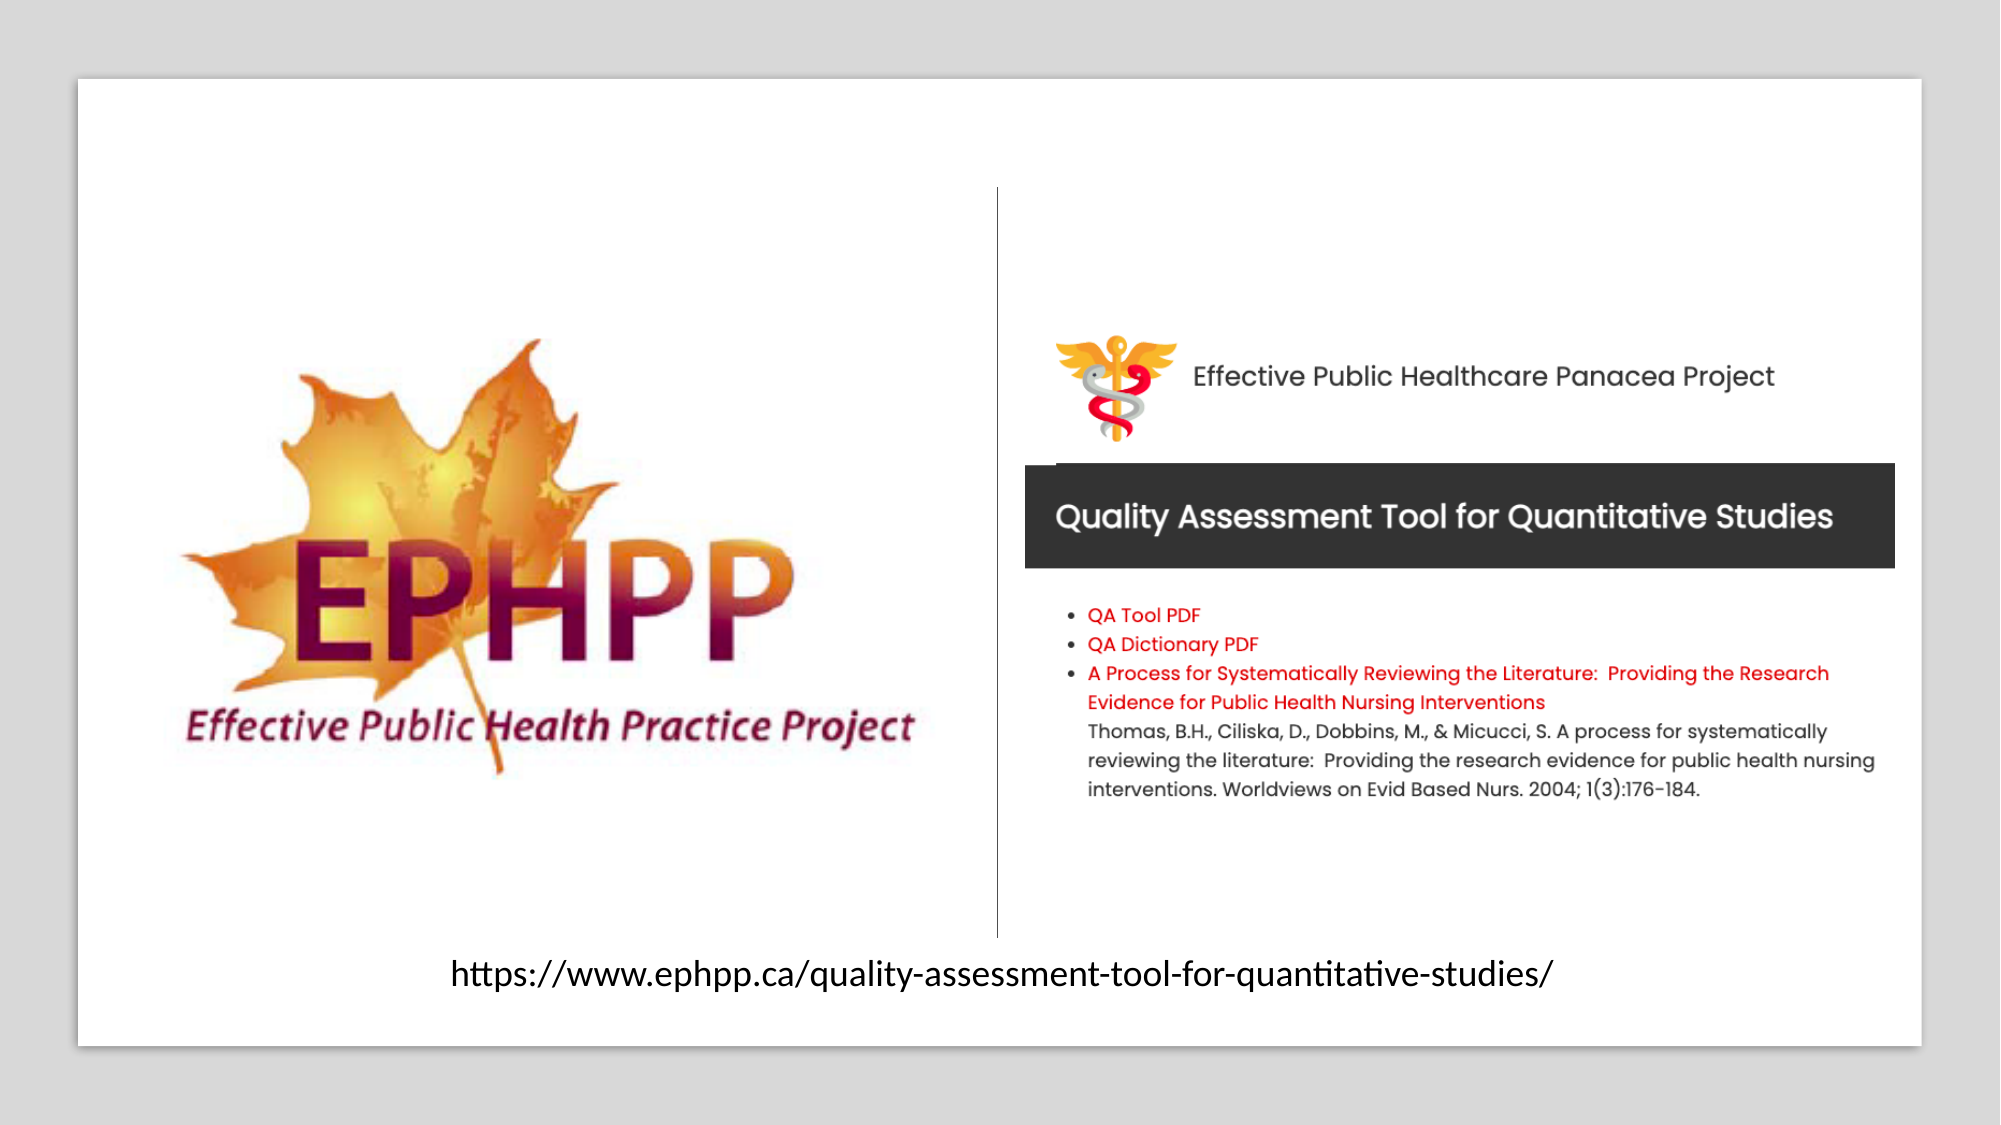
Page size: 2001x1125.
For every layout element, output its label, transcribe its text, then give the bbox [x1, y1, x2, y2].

text_box [77, 78, 1923, 1047]
text_box https://www.ephpp.ca/quality-assessment-tool-for-quantitative-studies/ [435, 941, 1570, 1001]
picture [1025, 317, 1895, 808]
picture [105, 335, 975, 789]
text_box [0, 0, 2000, 1125]
